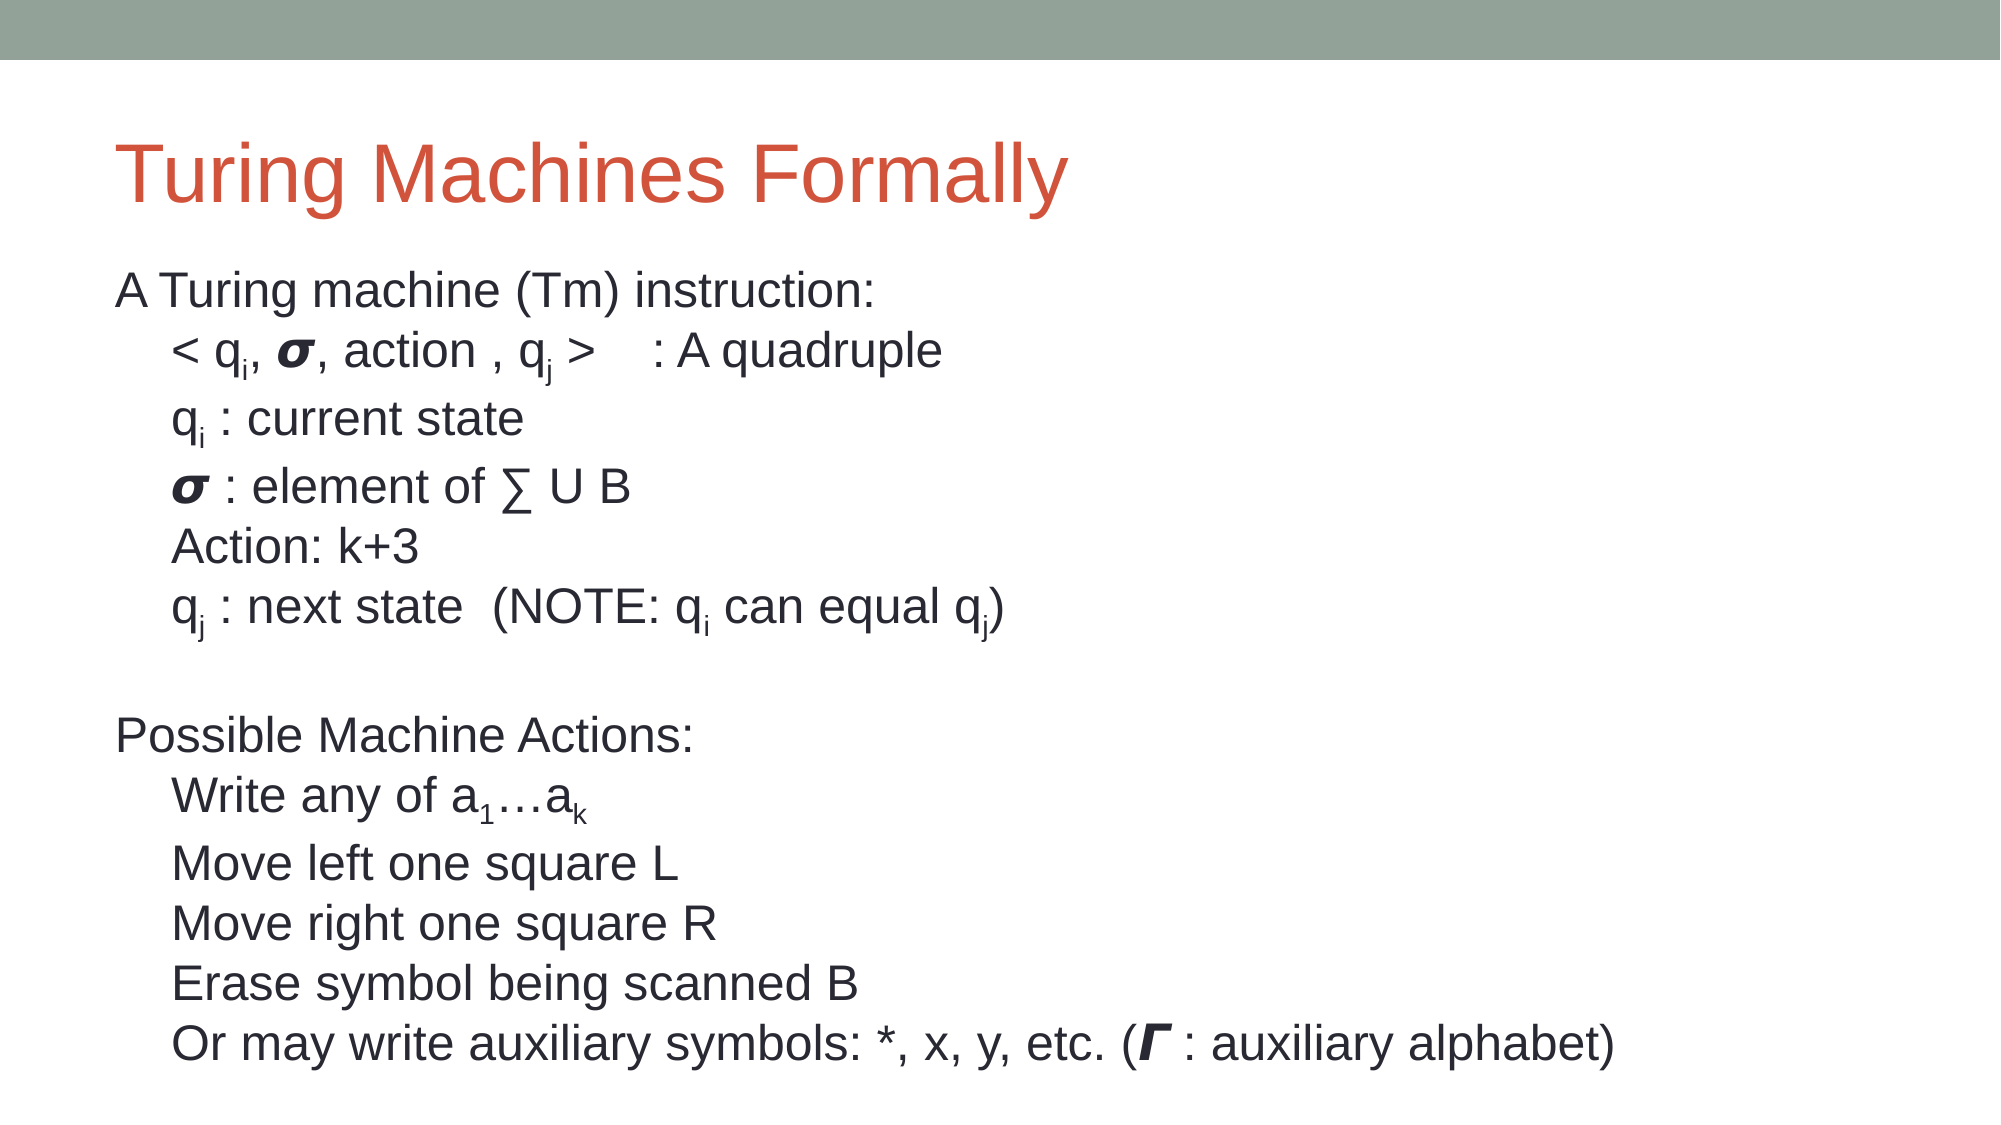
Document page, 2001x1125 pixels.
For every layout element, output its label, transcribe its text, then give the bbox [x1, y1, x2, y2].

title Turing Machines Formally [99, 87, 1900, 250]
text_box A Turing machine (Tm) instruction: < qi, 𝞼, action , qj > : A quadruple qi : current state 𝞼 : element of ∑ U B Action: k+3 qj : next state (NOTE: qi can equal qj) Possible Machine Actions: Write any of a1…ak Move left one square L Move right one square R Erase symbol being scanned B Or may write auxiliary symbols: *, x, y, etc. (𝞒 : auxiliary alphabet) [99, 249, 1833, 902]
